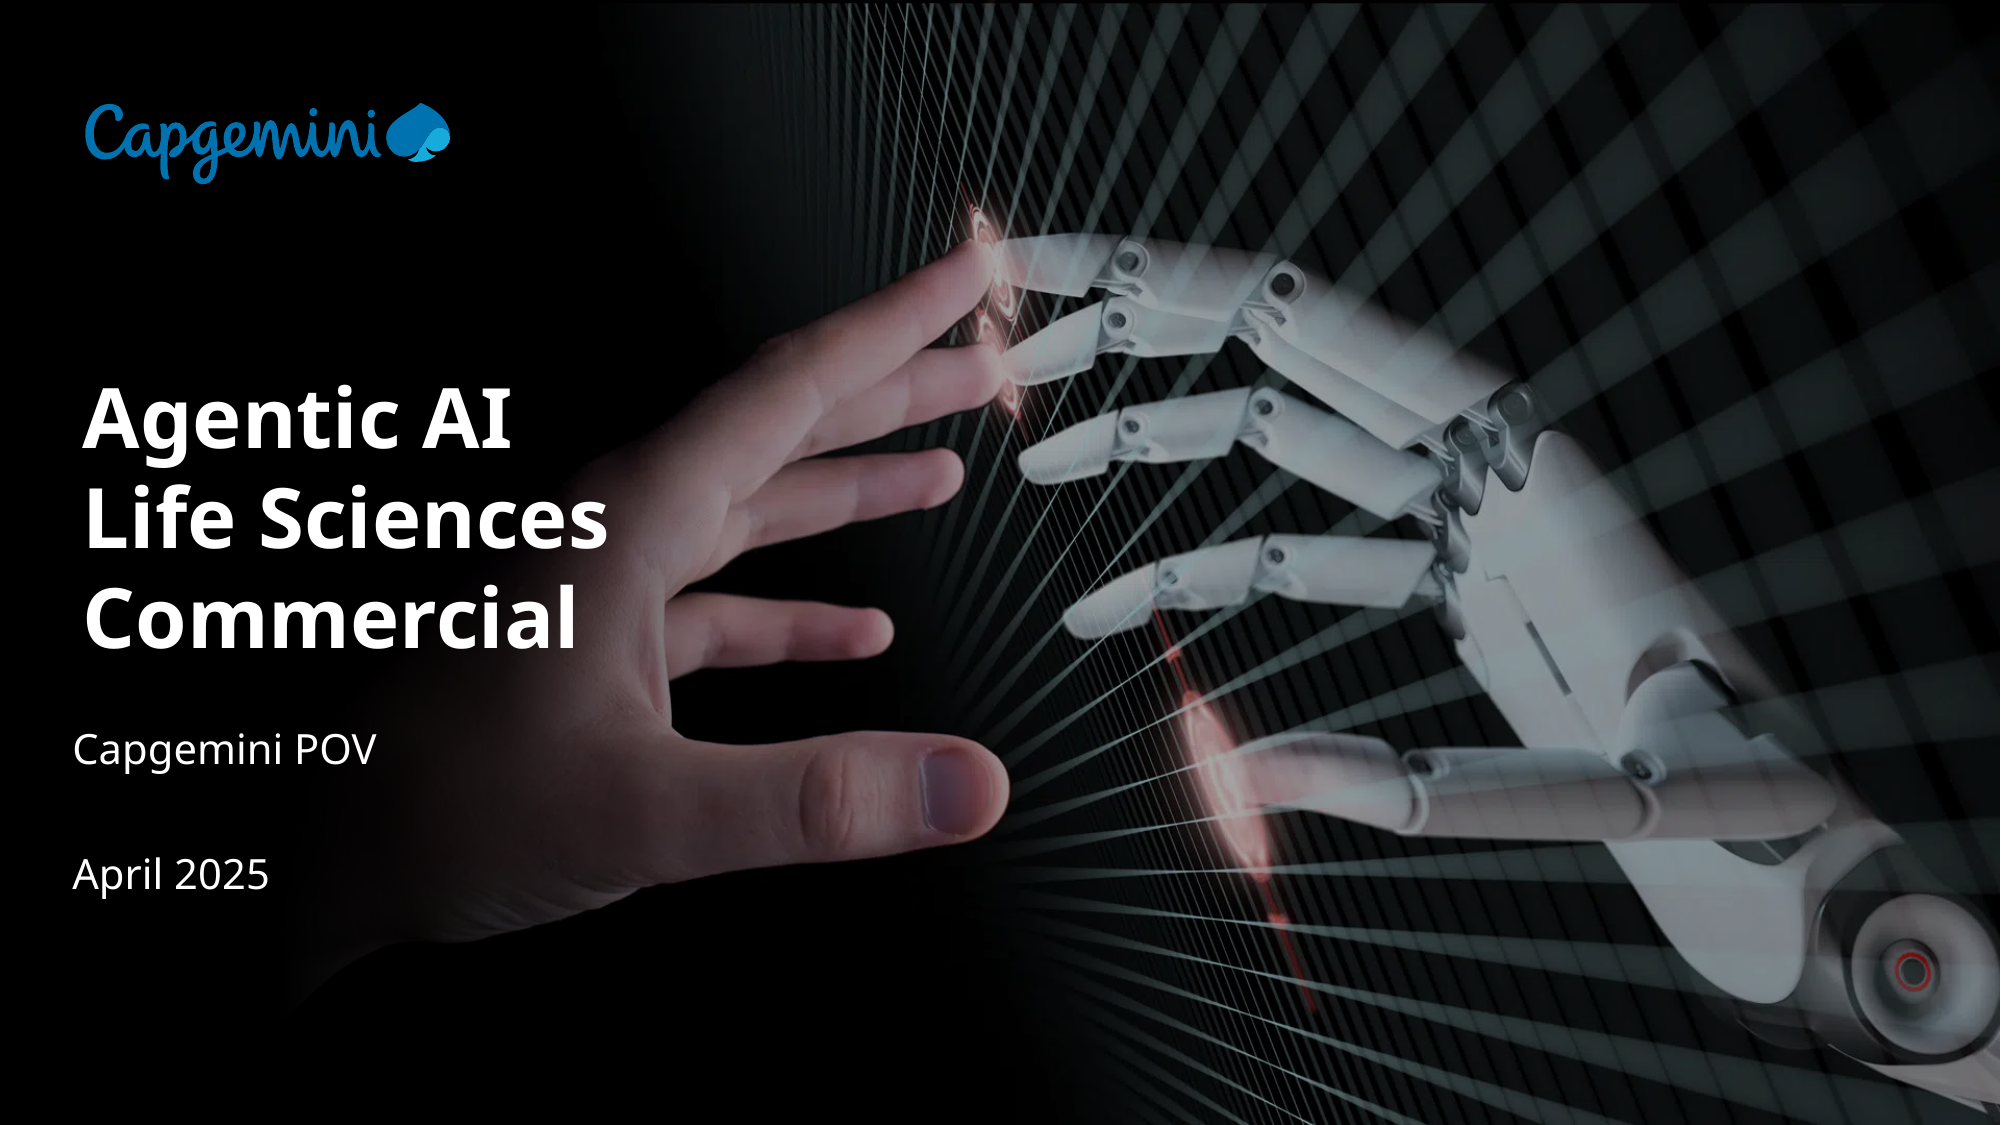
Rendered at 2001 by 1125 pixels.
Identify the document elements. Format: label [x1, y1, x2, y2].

picture [0, 0, 2000, 1125]
text_box [84, 102, 451, 185]
